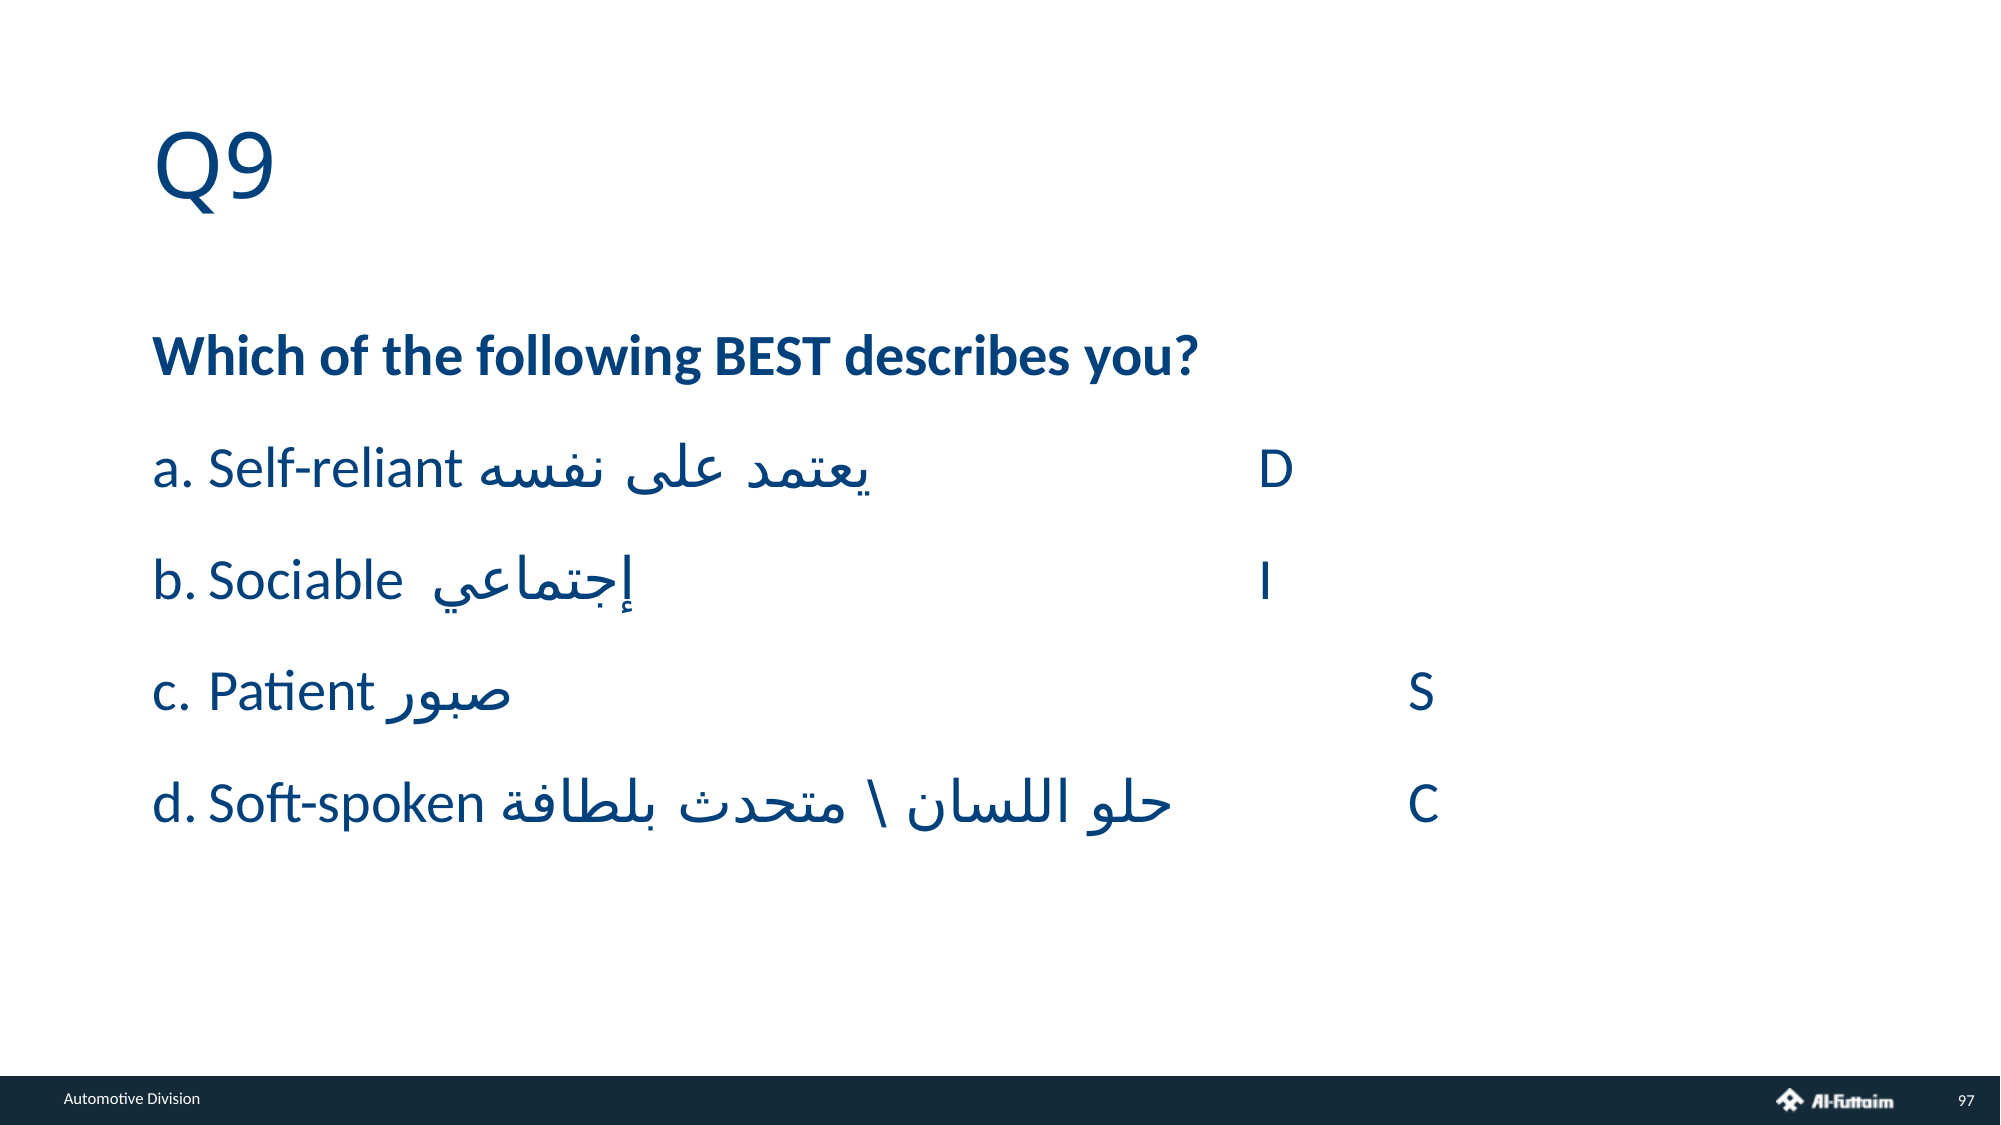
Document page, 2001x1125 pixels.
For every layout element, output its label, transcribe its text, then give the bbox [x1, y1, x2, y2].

list Which of the following BEST describes you? Self-reliant يعتمد على نفسه D Sociable إجتماعي I Patient صبور S Soft-spoken حلو اللسان \ متحدث بلطافة C [137, 299, 1863, 1014]
title Q9 [137, 59, 1863, 278]
